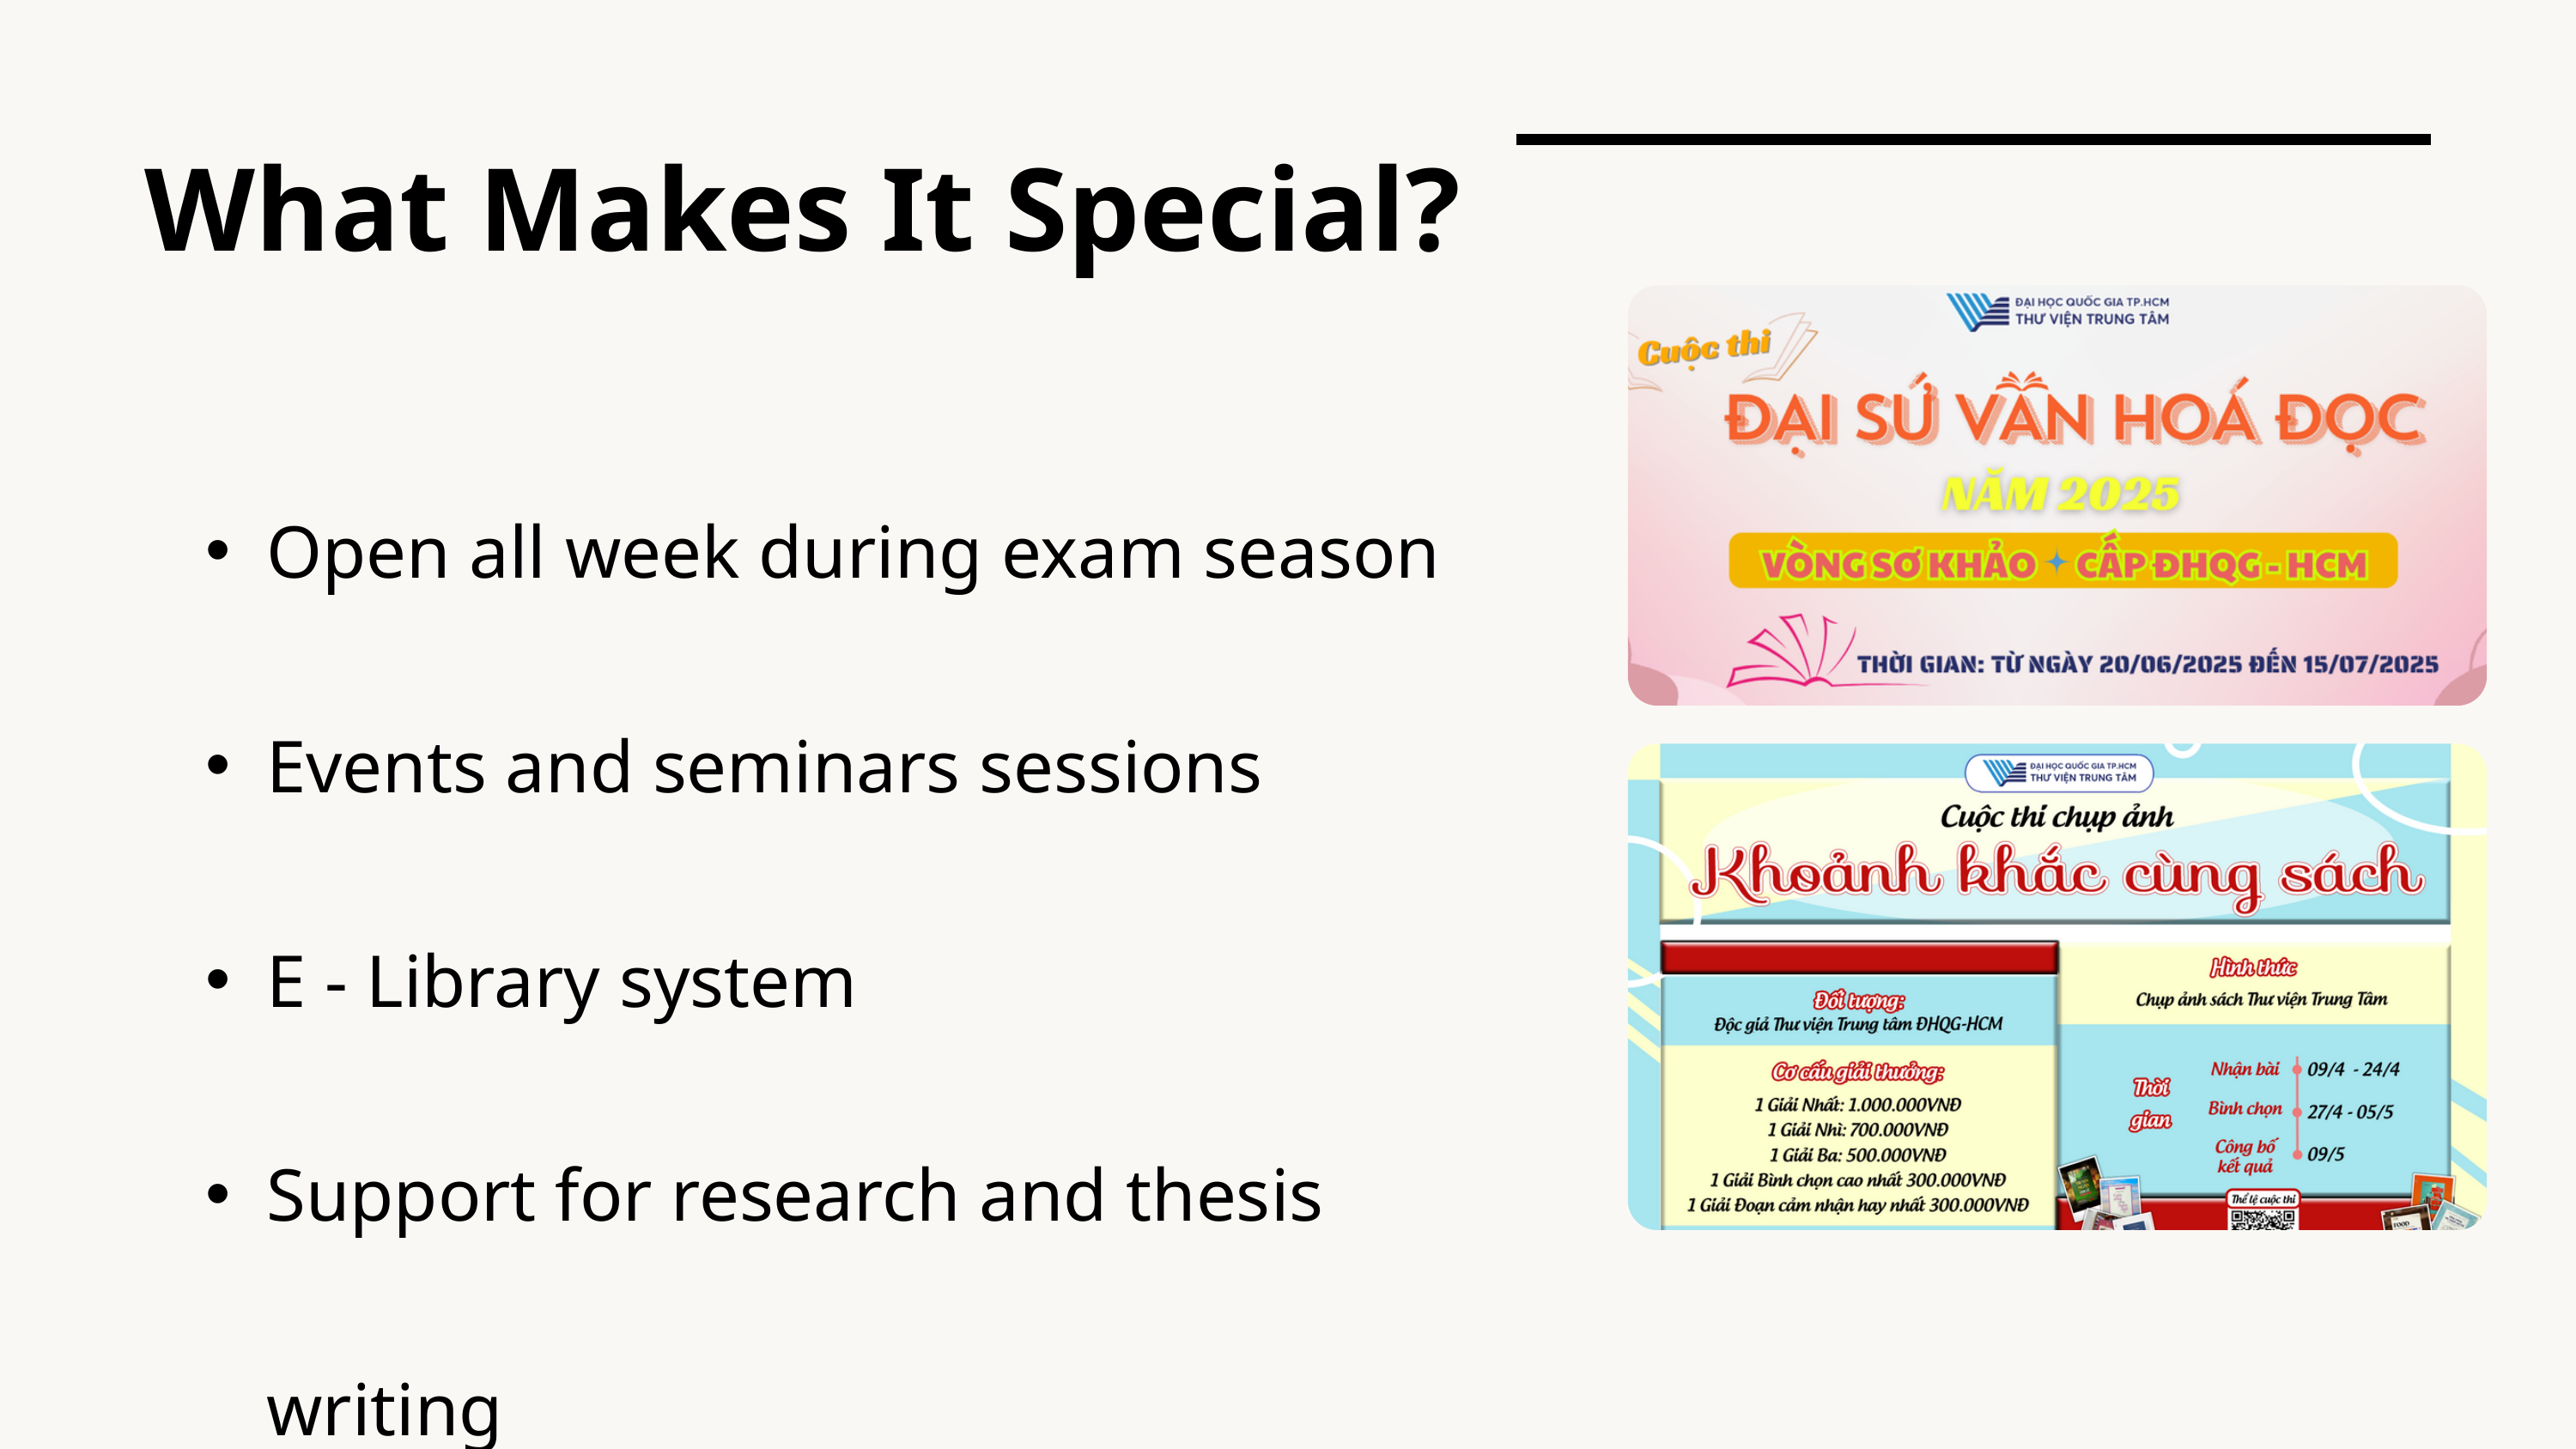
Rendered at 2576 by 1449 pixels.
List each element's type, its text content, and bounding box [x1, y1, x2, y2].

text_box What Makes It Special? [144, 82, 1468, 275]
text_box Open all week during exam season Events and seminars sessions E - Library system Support for research and thesis writing [144, 377, 1569, 1449]
text_box [1627, 285, 2488, 706]
text_box [1627, 743, 2488, 1230]
